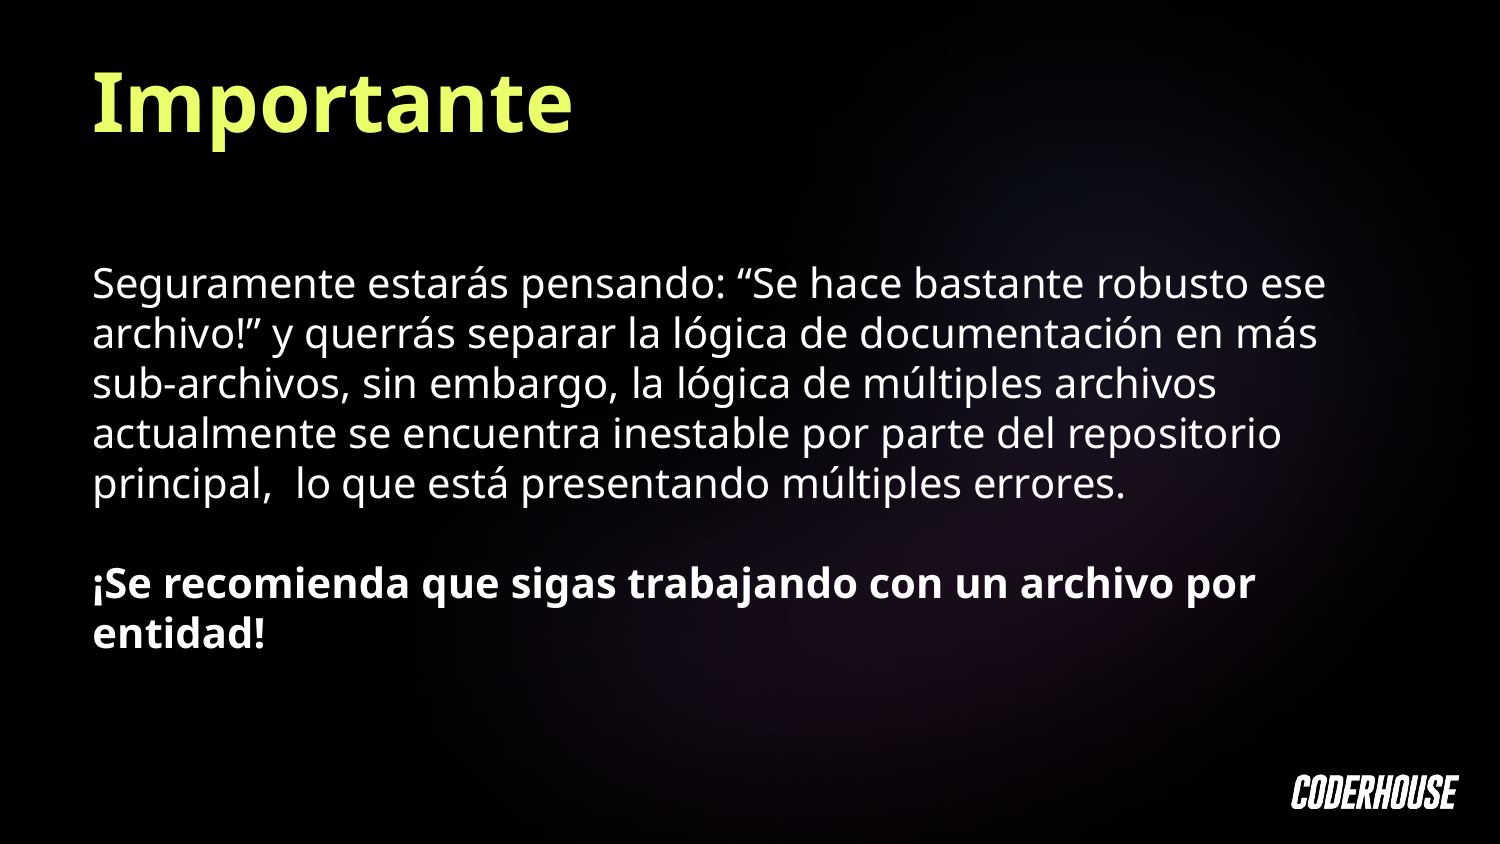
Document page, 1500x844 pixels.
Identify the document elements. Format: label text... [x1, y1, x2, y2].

picture [0, 0, 1500, 844]
text_box Seguramente estarás pensando: “Se hace bastante robusto ese archivo!” y querrás separar la lógica de documentación en más sub-archivos, sin embargo, la lógica de múltiples archivos actualmente se encuentra inestable por parte del repositorio principal, lo que está presentando múltiples errores. ¡Se recomienda que sigas trabajando con un archivo por entidad! [77, 241, 1414, 672]
text_box Importante [77, 45, 1414, 166]
